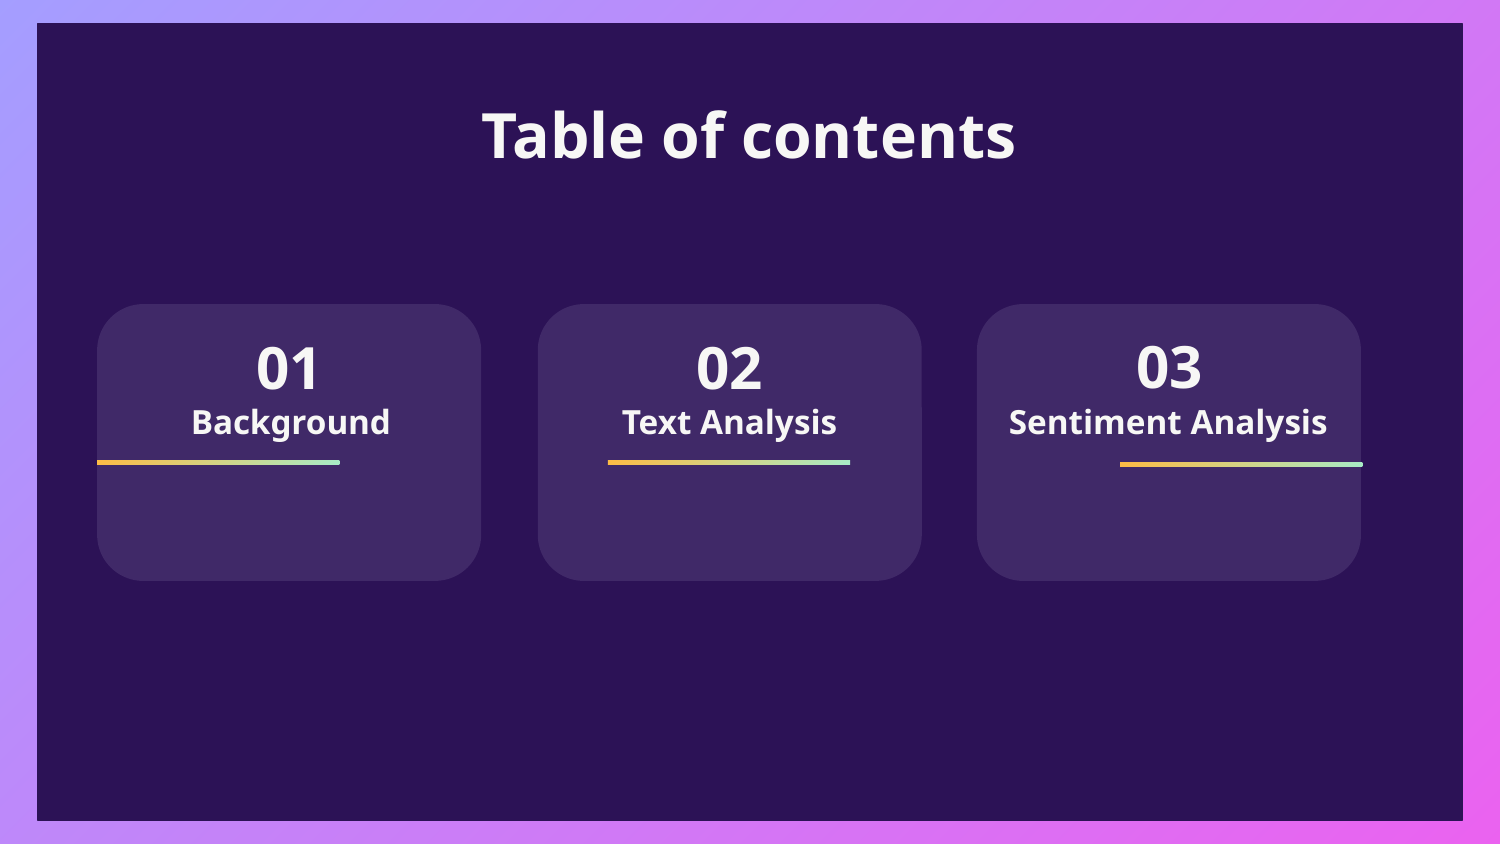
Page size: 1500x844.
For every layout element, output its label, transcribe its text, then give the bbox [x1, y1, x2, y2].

text_box [976, 304, 1361, 391]
text_box [976, 451, 1361, 581]
title Background [99, 391, 483, 451]
text_box [537, 304, 922, 581]
text_box [97, 304, 482, 581]
title 01 [203, 328, 376, 404]
title Table of contents [117, 87, 1382, 181]
text_box [607, 460, 851, 465]
text_box [1120, 462, 1363, 467]
text_box [97, 460, 340, 465]
title 03 [1084, 327, 1256, 391]
title Sentiment Analysis [976, 391, 1361, 451]
title 02 [643, 328, 816, 404]
title Text Analysis [538, 391, 922, 451]
